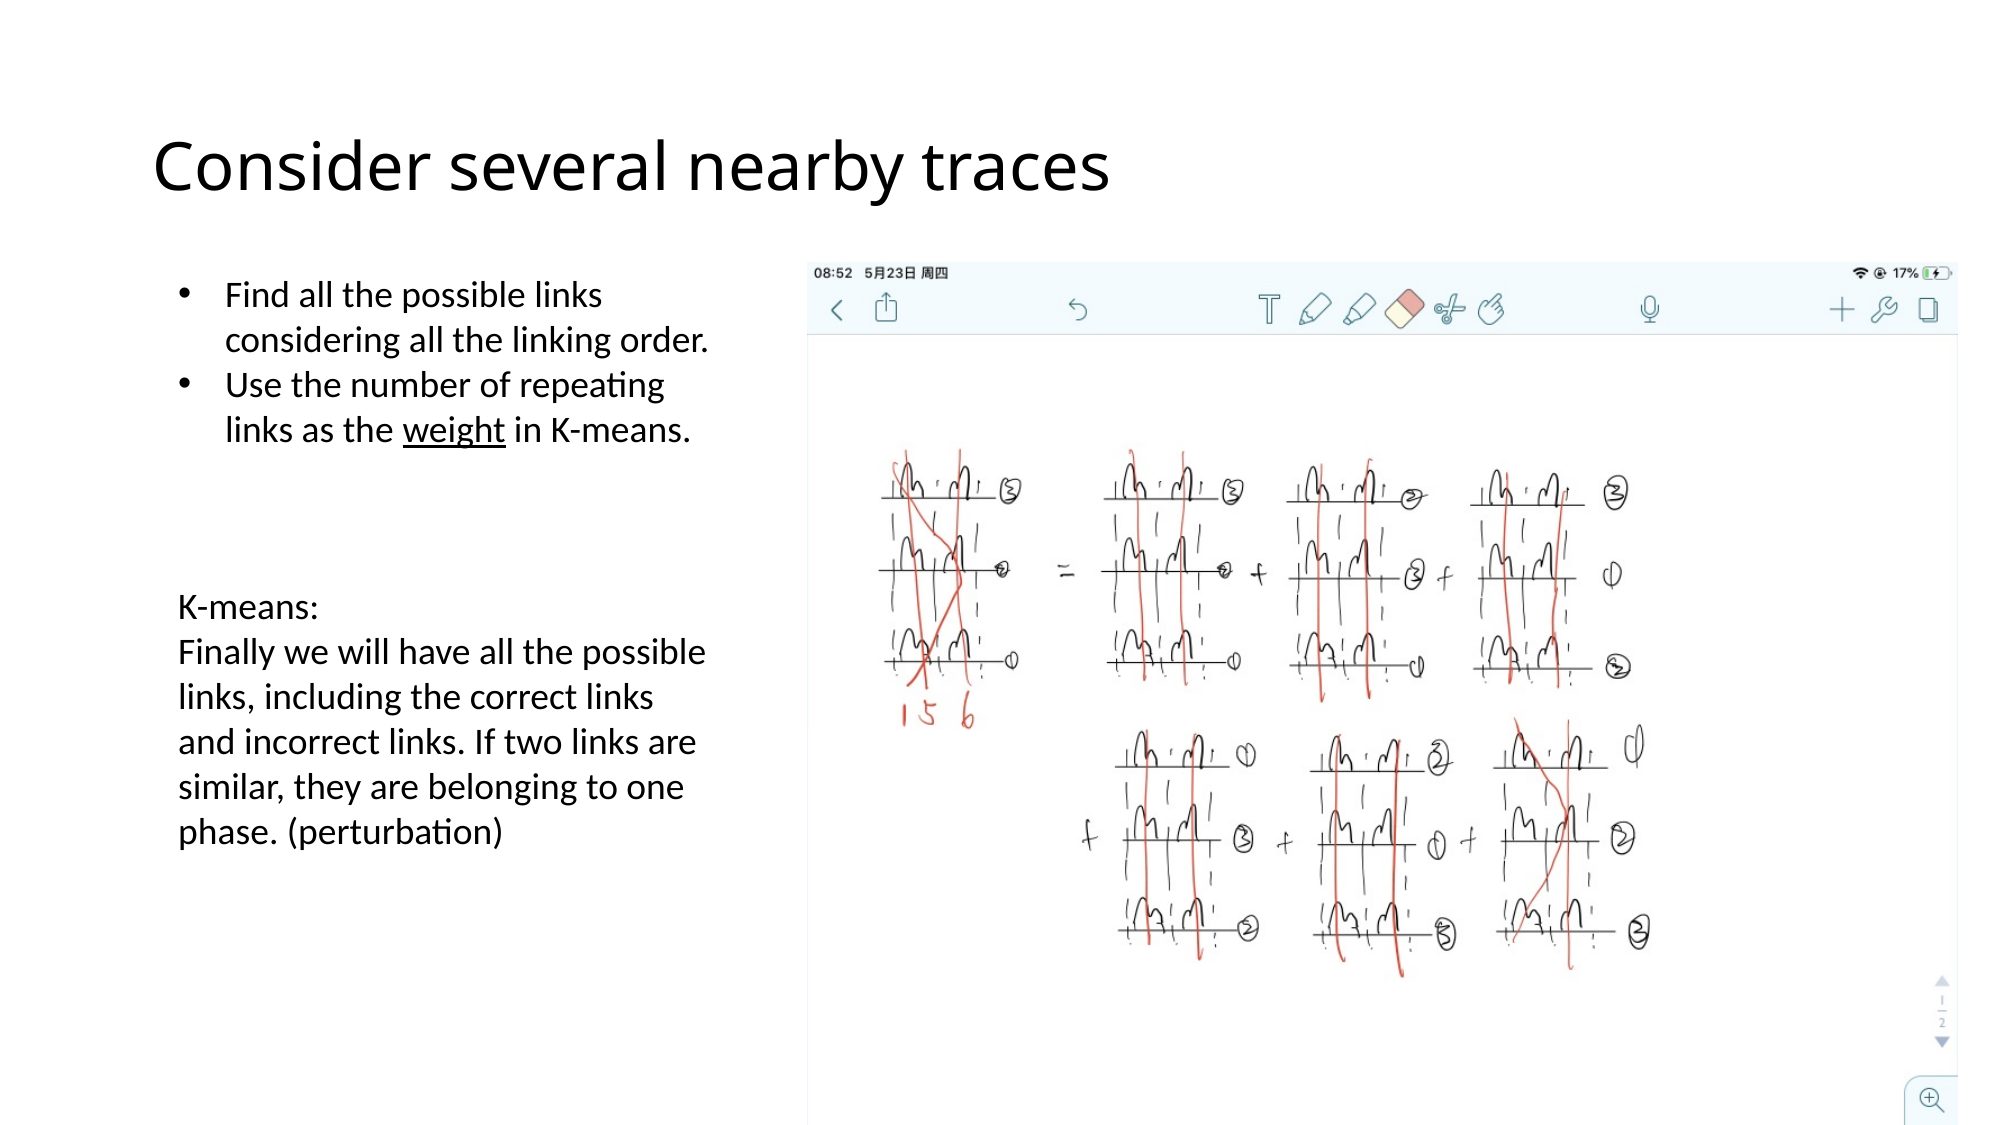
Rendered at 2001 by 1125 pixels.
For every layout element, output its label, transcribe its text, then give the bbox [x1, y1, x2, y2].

text_box K-means: Finally we will have all the possible links, including the correct links and incorrect links. If two links are similar, they are belonging to one phase. (perturbation) [163, 574, 733, 860]
text_box Find all the possible links considering all the linking order. Use the number of repeating links as the weight in K-means. [163, 262, 732, 458]
title Consider several nearby traces [137, 59, 1863, 278]
picture [807, 262, 1958, 1125]
